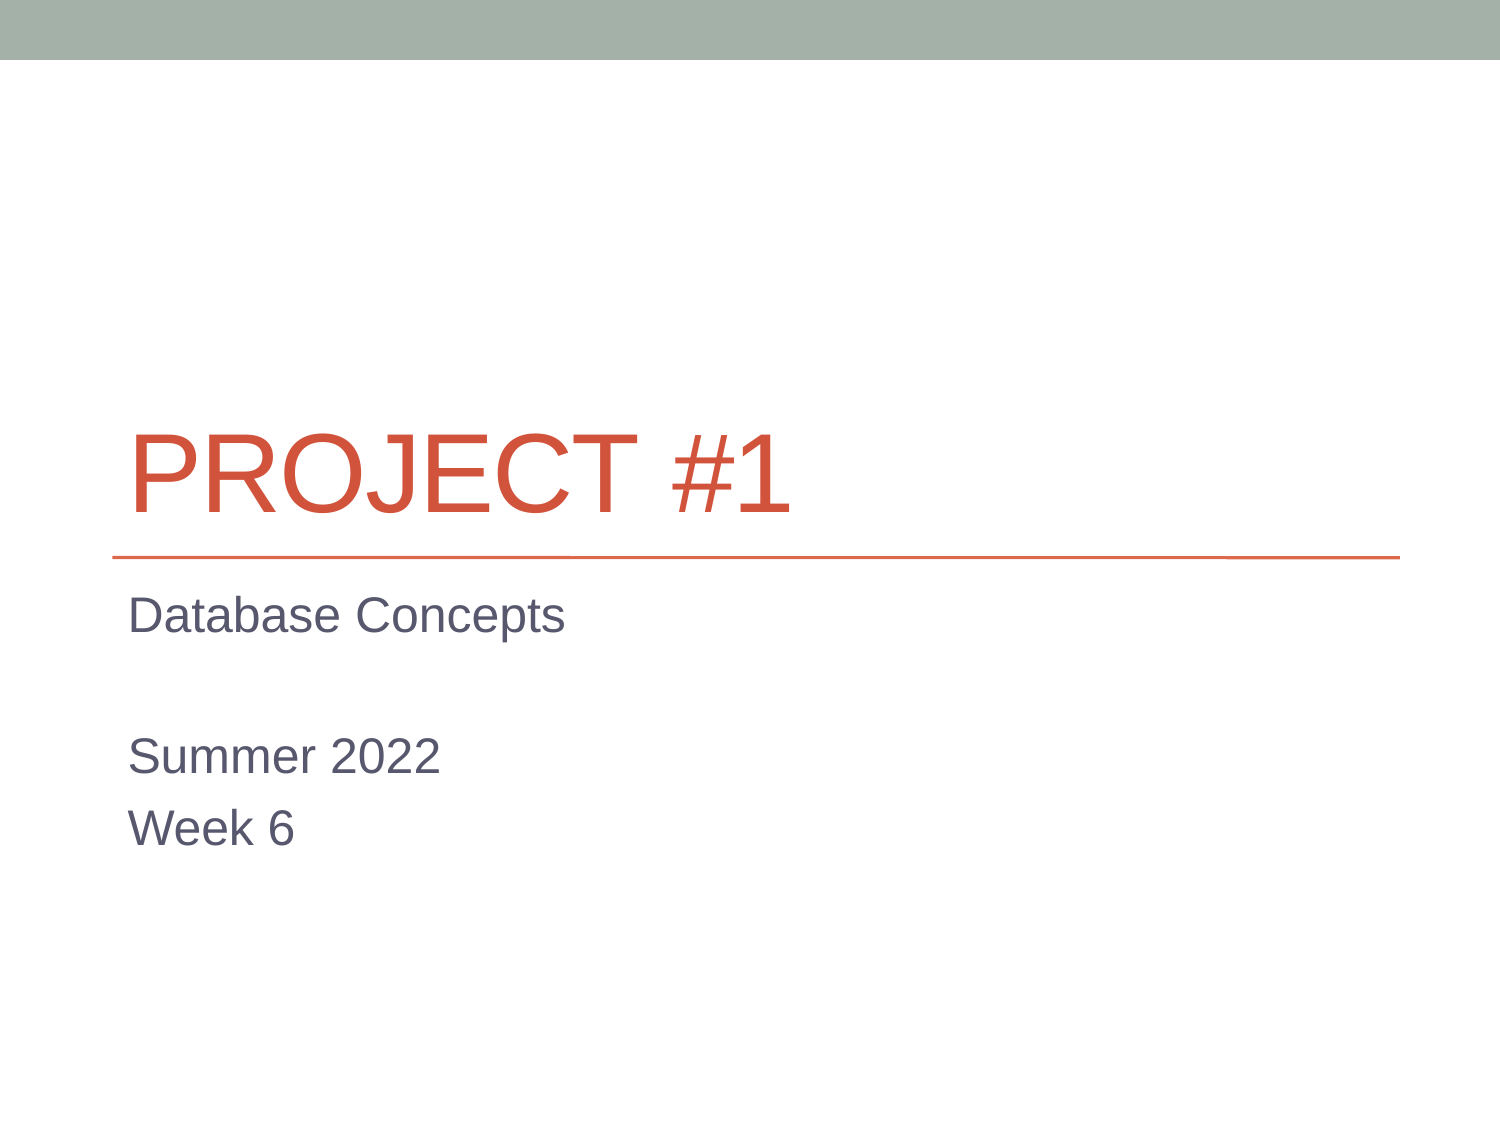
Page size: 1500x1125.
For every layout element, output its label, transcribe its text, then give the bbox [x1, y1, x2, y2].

title PROJECT #1 [125, 399, 1025, 588]
text_box Database Concepts Summer 2022 Week 6 [125, 588, 569, 856]
